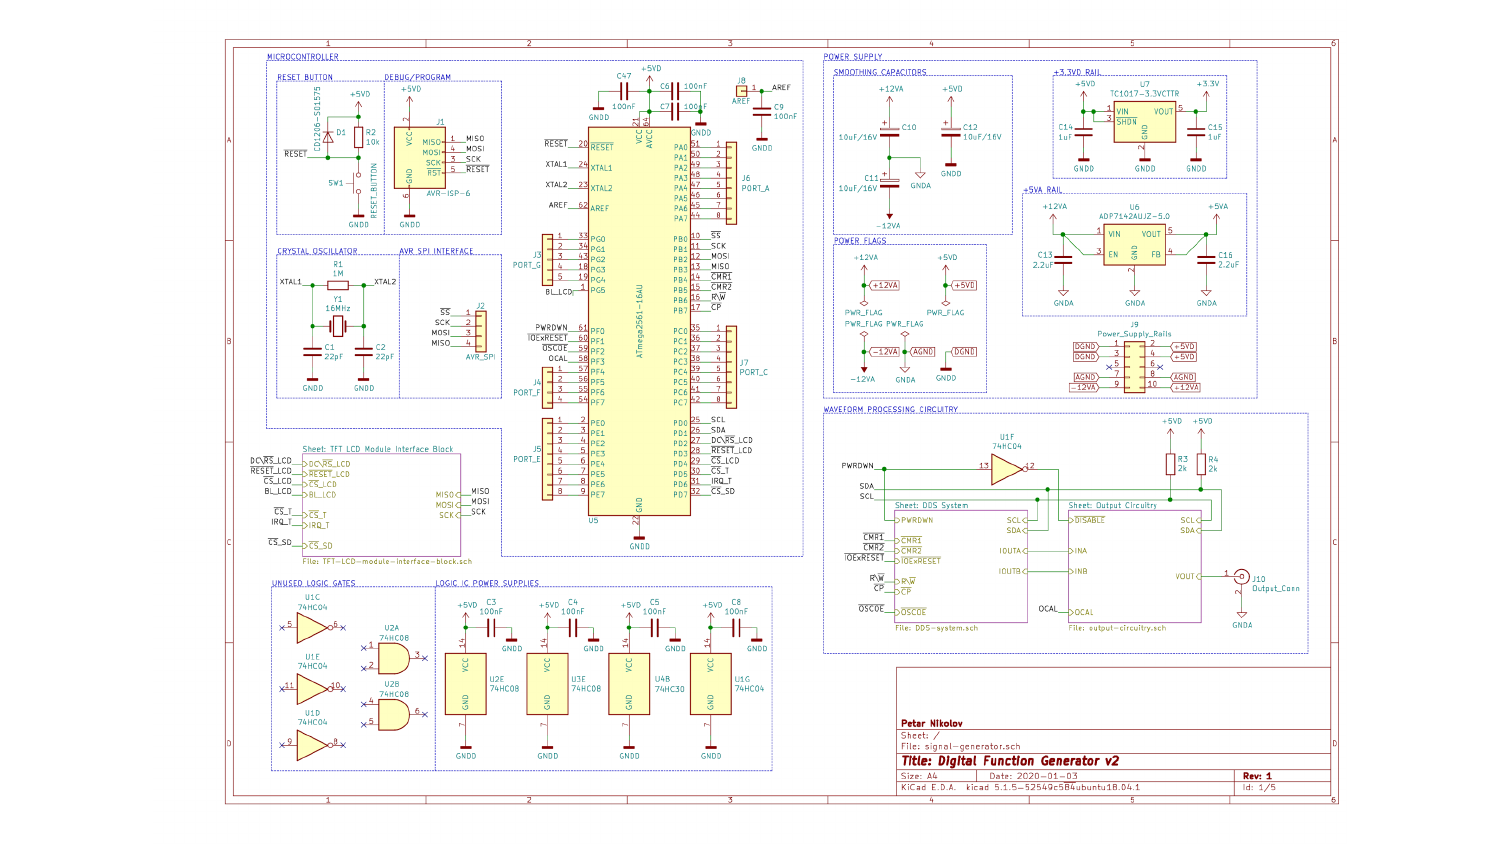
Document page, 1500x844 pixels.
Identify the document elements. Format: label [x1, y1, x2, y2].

picture [153, 0, 1347, 844]
